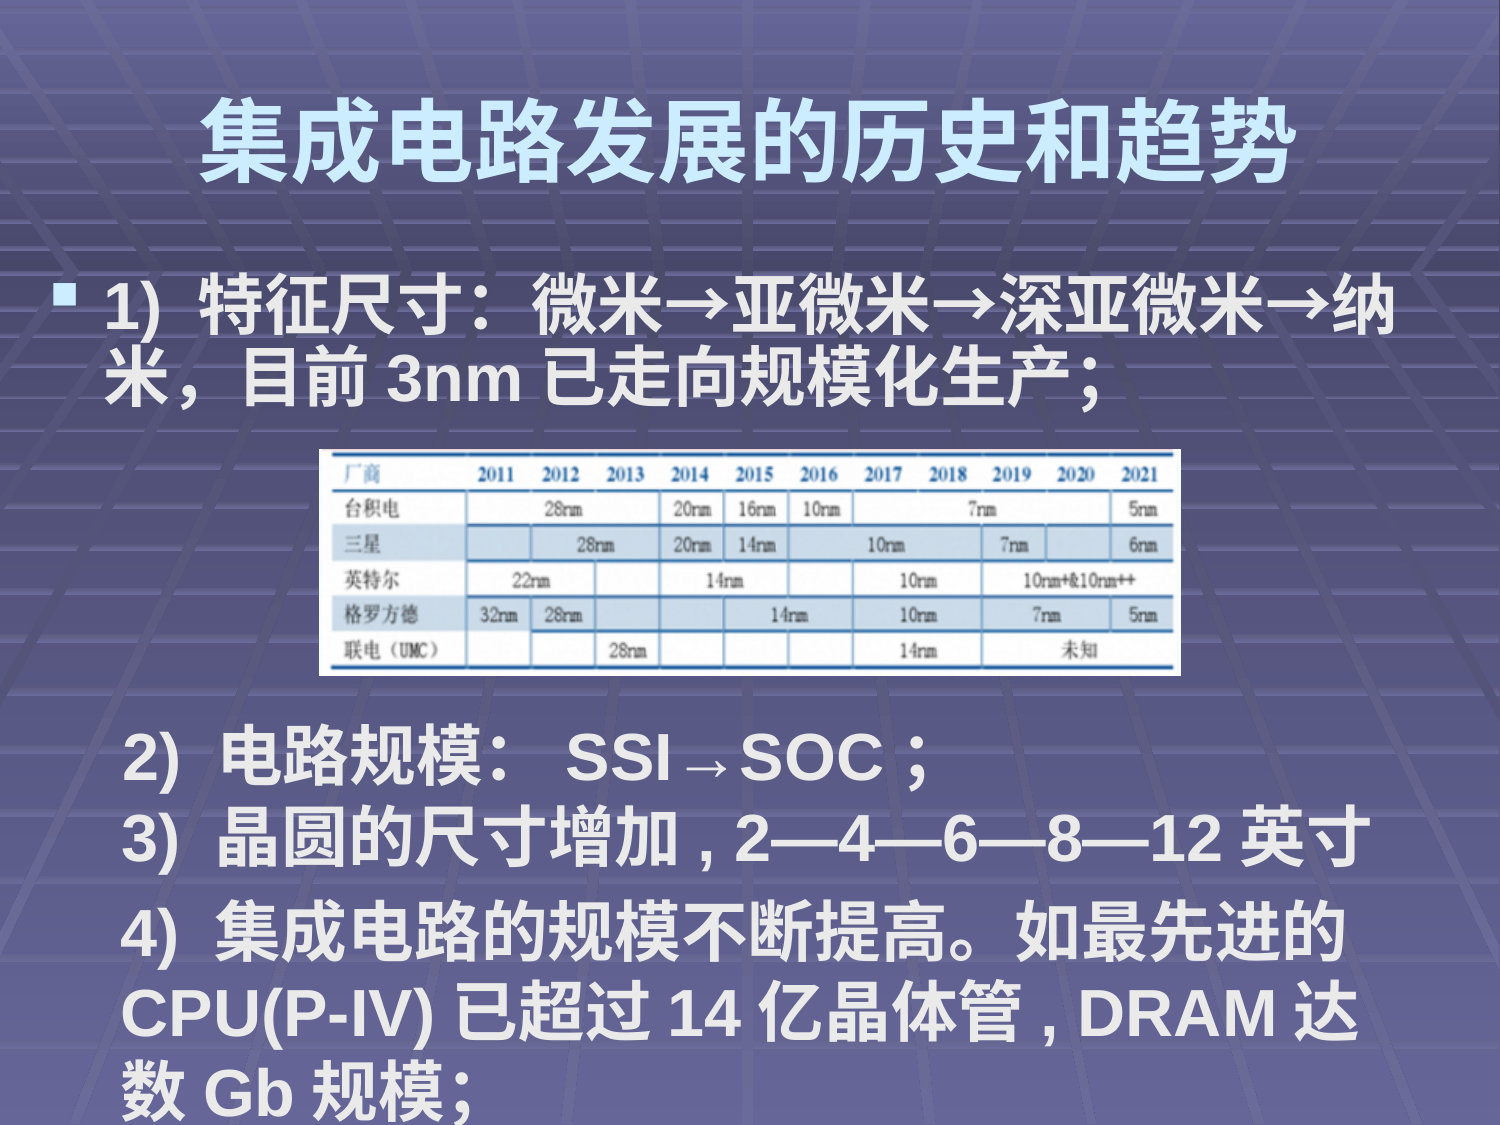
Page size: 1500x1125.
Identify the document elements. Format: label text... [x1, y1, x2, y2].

text_box 3) 晶圆的尺寸增加, 2—4—6—8—12英寸 [106, 787, 1394, 882]
picture [319, 448, 1181, 676]
text_box 4) 集成电路的规模不断提高。如最先进的CPU(P-IV)已超过14亿晶体管, DRAM达数Gb规模； [105, 882, 1394, 1125]
text_box 2) 电路规模：SSI→SOC； [32, 621, 1238, 802]
list 1) 特征尺寸：微米→亚微米→深亚微米→纳米，目前3nm已走向规模化生产； [32, 264, 1461, 518]
title 集成电路发展的历史和趋势 [74, 44, 1425, 233]
